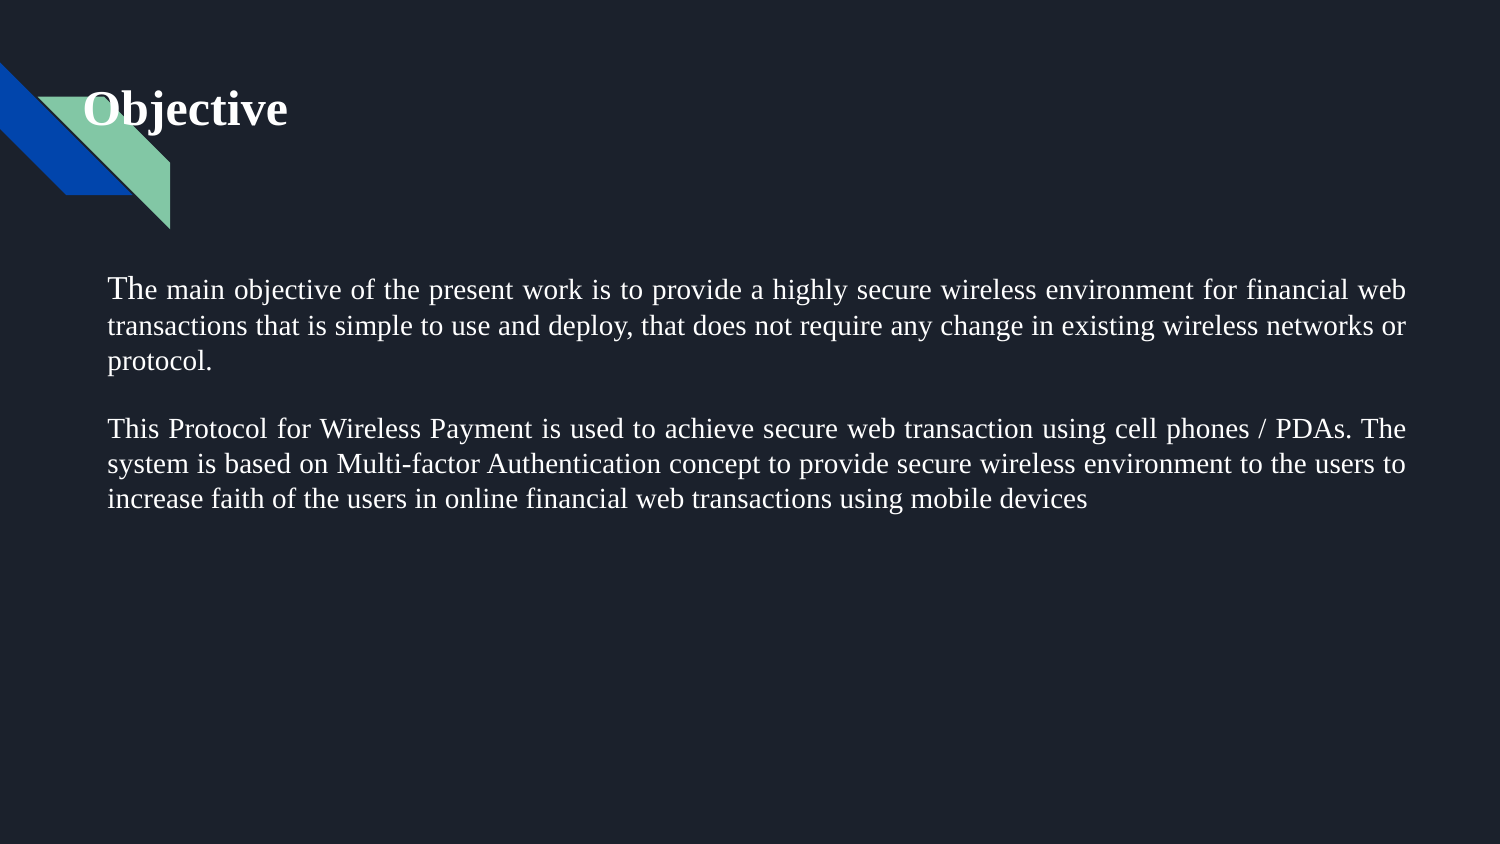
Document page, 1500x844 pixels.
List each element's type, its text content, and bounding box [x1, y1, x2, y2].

list The main objective of the present work is to provide a highly secure wireless environment for financial web transactions that is simple to use and deploy, that does not require any change in existing wireless networks or protocol. This Protocol for Wireless Payment is used to achieve secure web transaction using cell phones / PDAs. The system is based on Multi-factor Authentication concept to provide secure wireless environment to the users to increase faith of the users in online financial web transactions using mobile devices [92, 140, 1424, 823]
title Objective [67, 0, 1223, 150]
